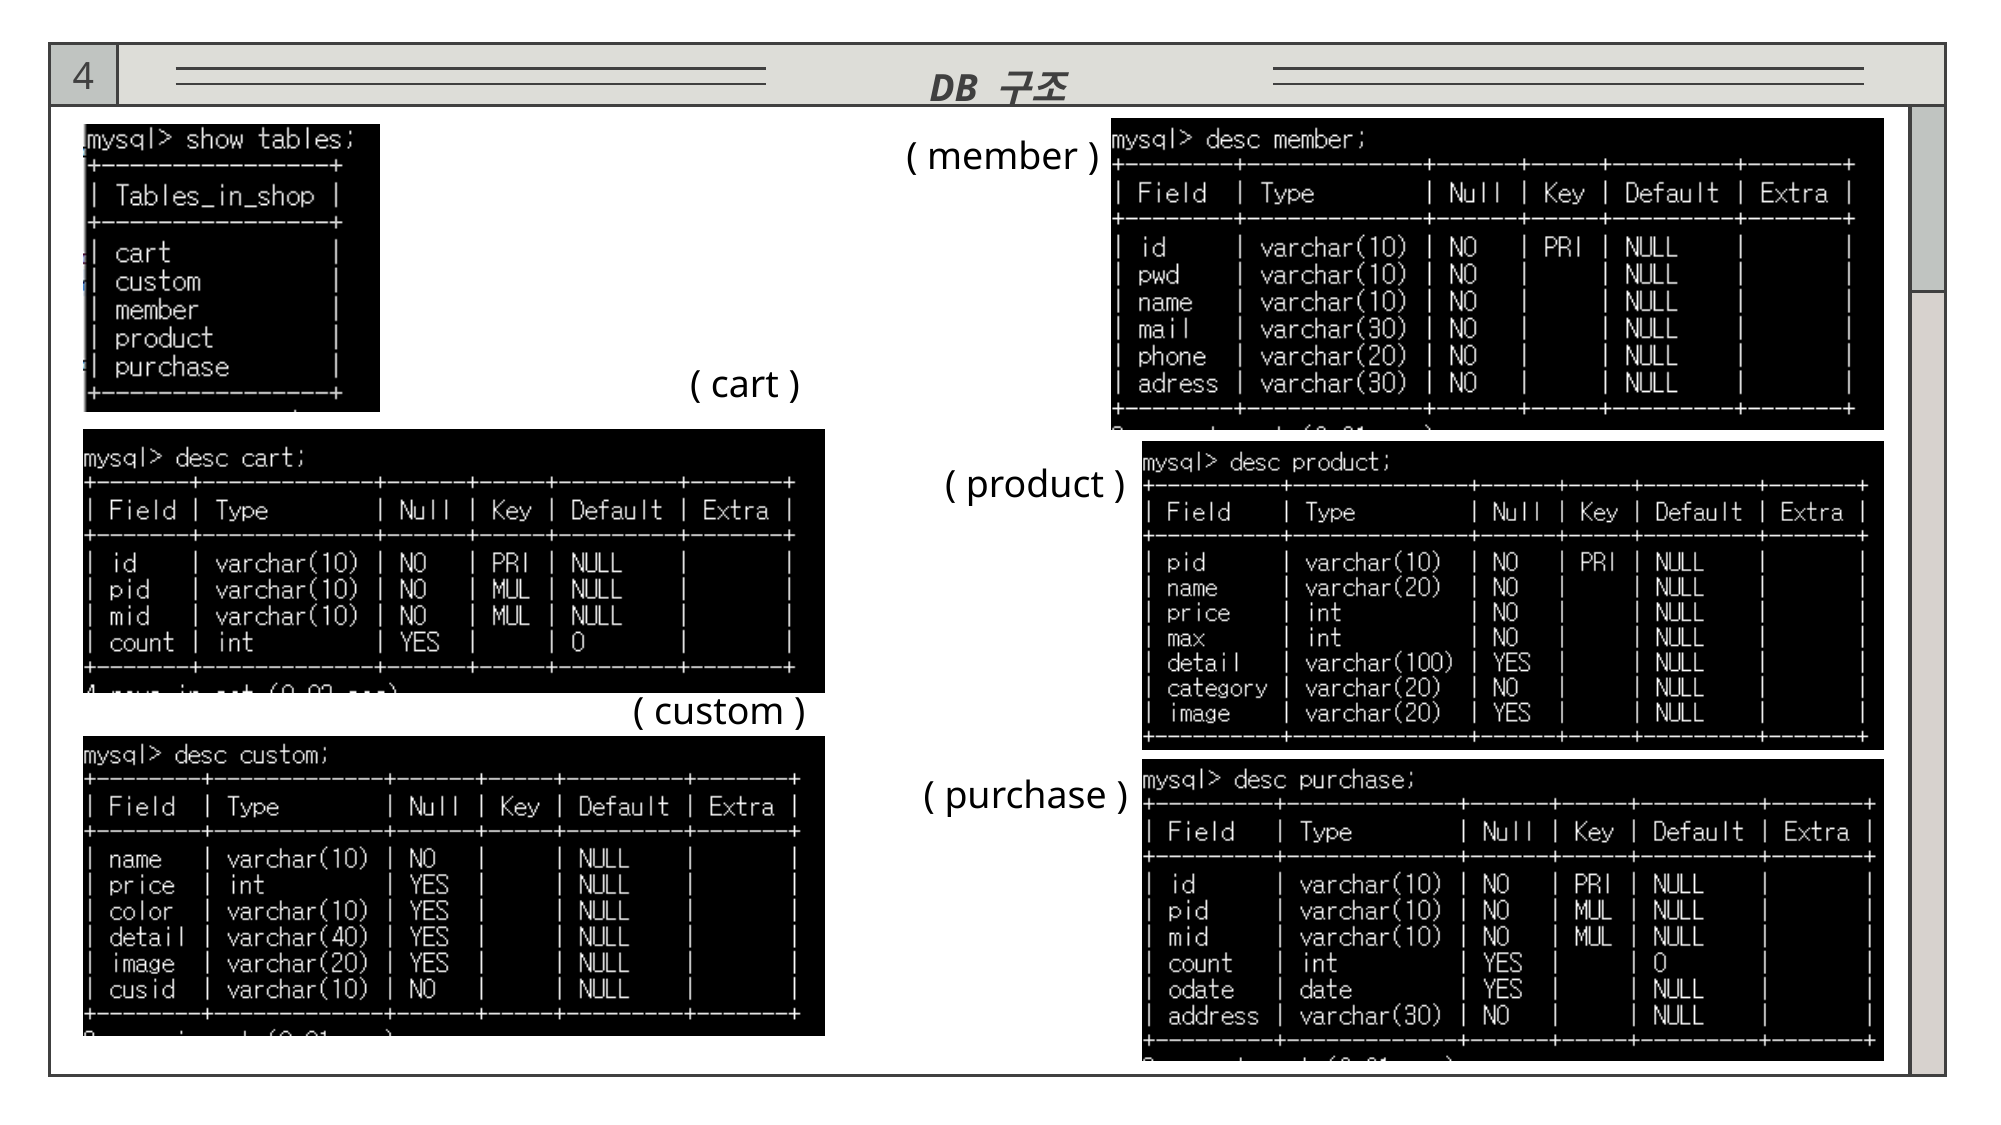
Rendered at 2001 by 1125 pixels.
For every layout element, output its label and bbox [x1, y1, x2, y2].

text_box [49, 43, 1946, 1076]
picture [83, 429, 825, 693]
picture [1142, 759, 1884, 1061]
picture [1142, 441, 1884, 750]
picture [1111, 118, 1884, 430]
picture [83, 124, 380, 412]
picture [83, 736, 825, 1036]
